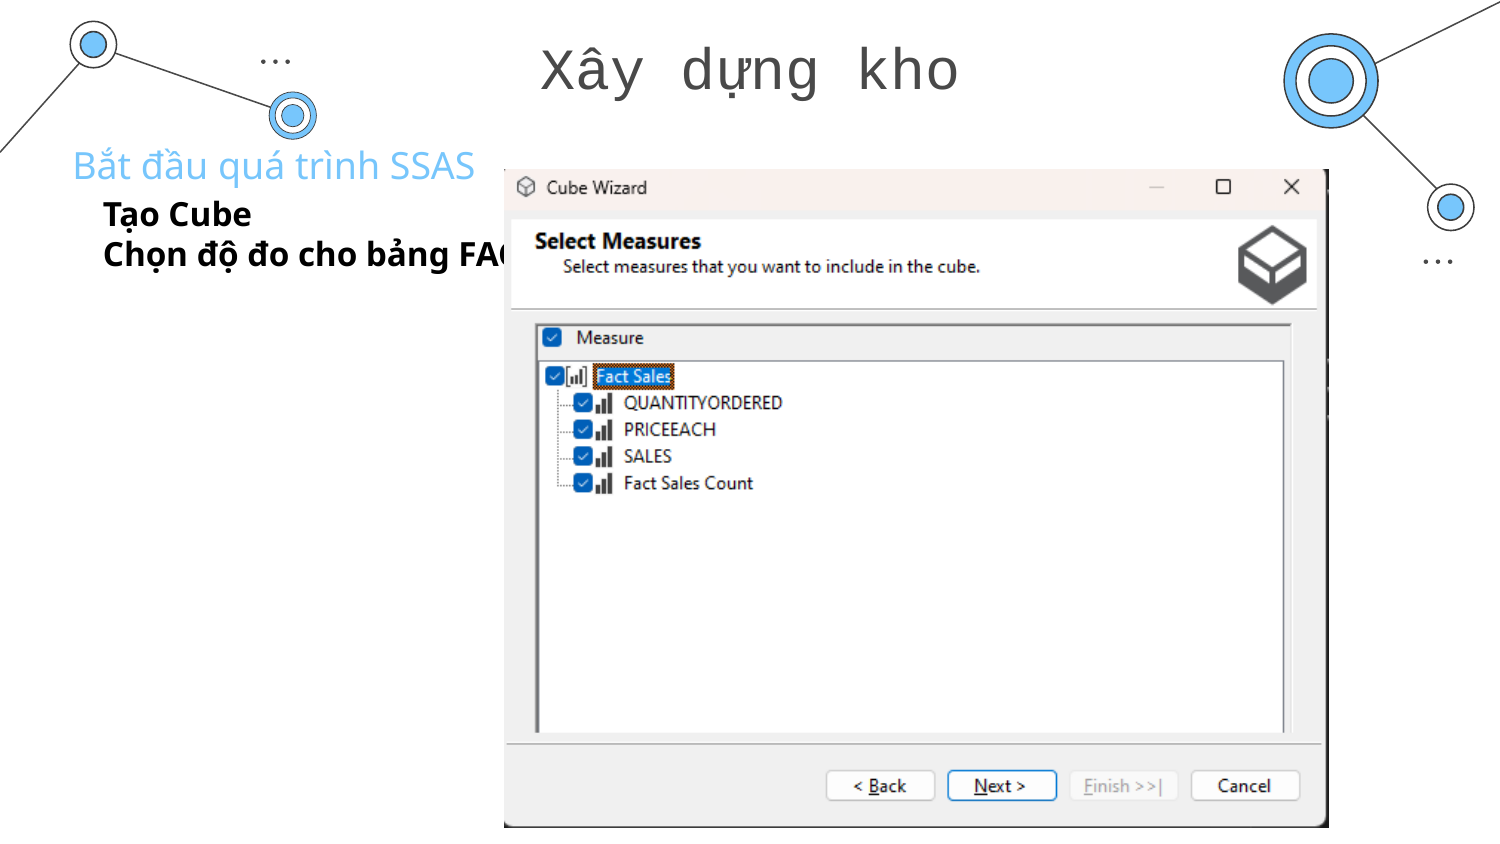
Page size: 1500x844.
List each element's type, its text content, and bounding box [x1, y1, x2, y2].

text_box Bắt đầu quá trình SSAS [20, 126, 528, 192]
title Xây dựng kho [299, 16, 1201, 111]
picture [504, 169, 1330, 828]
text_box Tạo Cube Chọn độ đo cho bảng FACT [87, 196, 499, 269]
